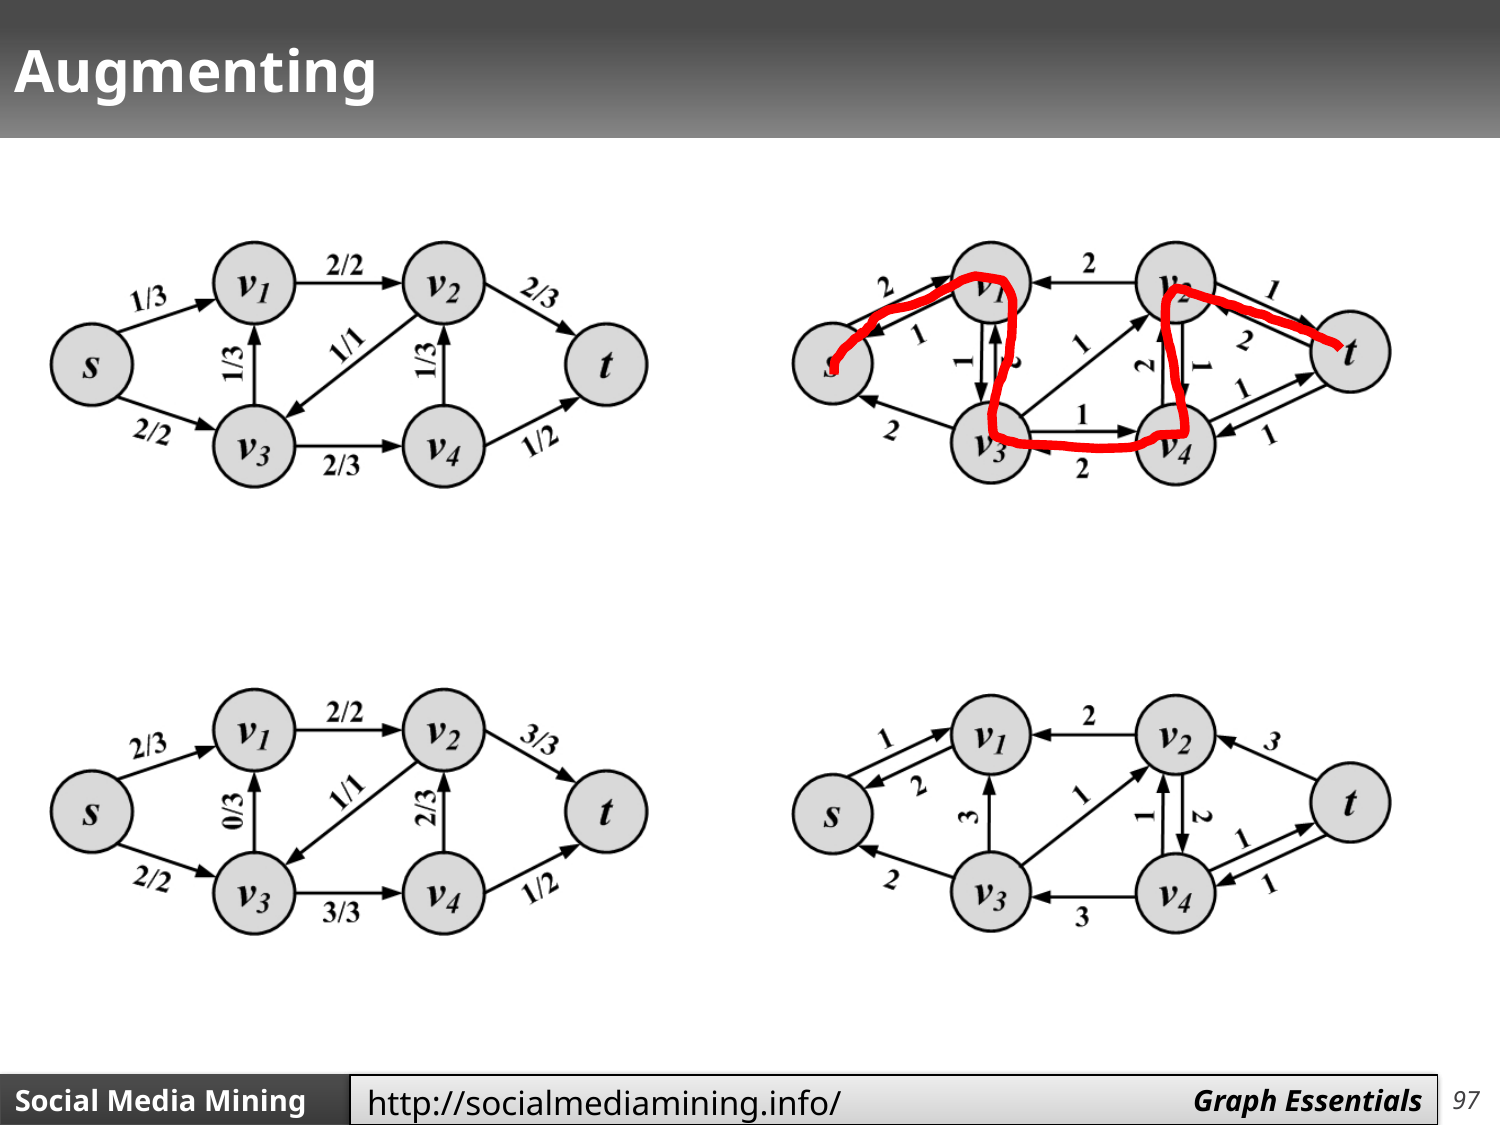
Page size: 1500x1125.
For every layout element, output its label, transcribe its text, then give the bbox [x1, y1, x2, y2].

title Augmenting [0, 0, 1500, 138]
picture [790, 692, 1392, 936]
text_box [790, 239, 1392, 488]
picture [48, 239, 650, 489]
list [48, 687, 650, 936]
